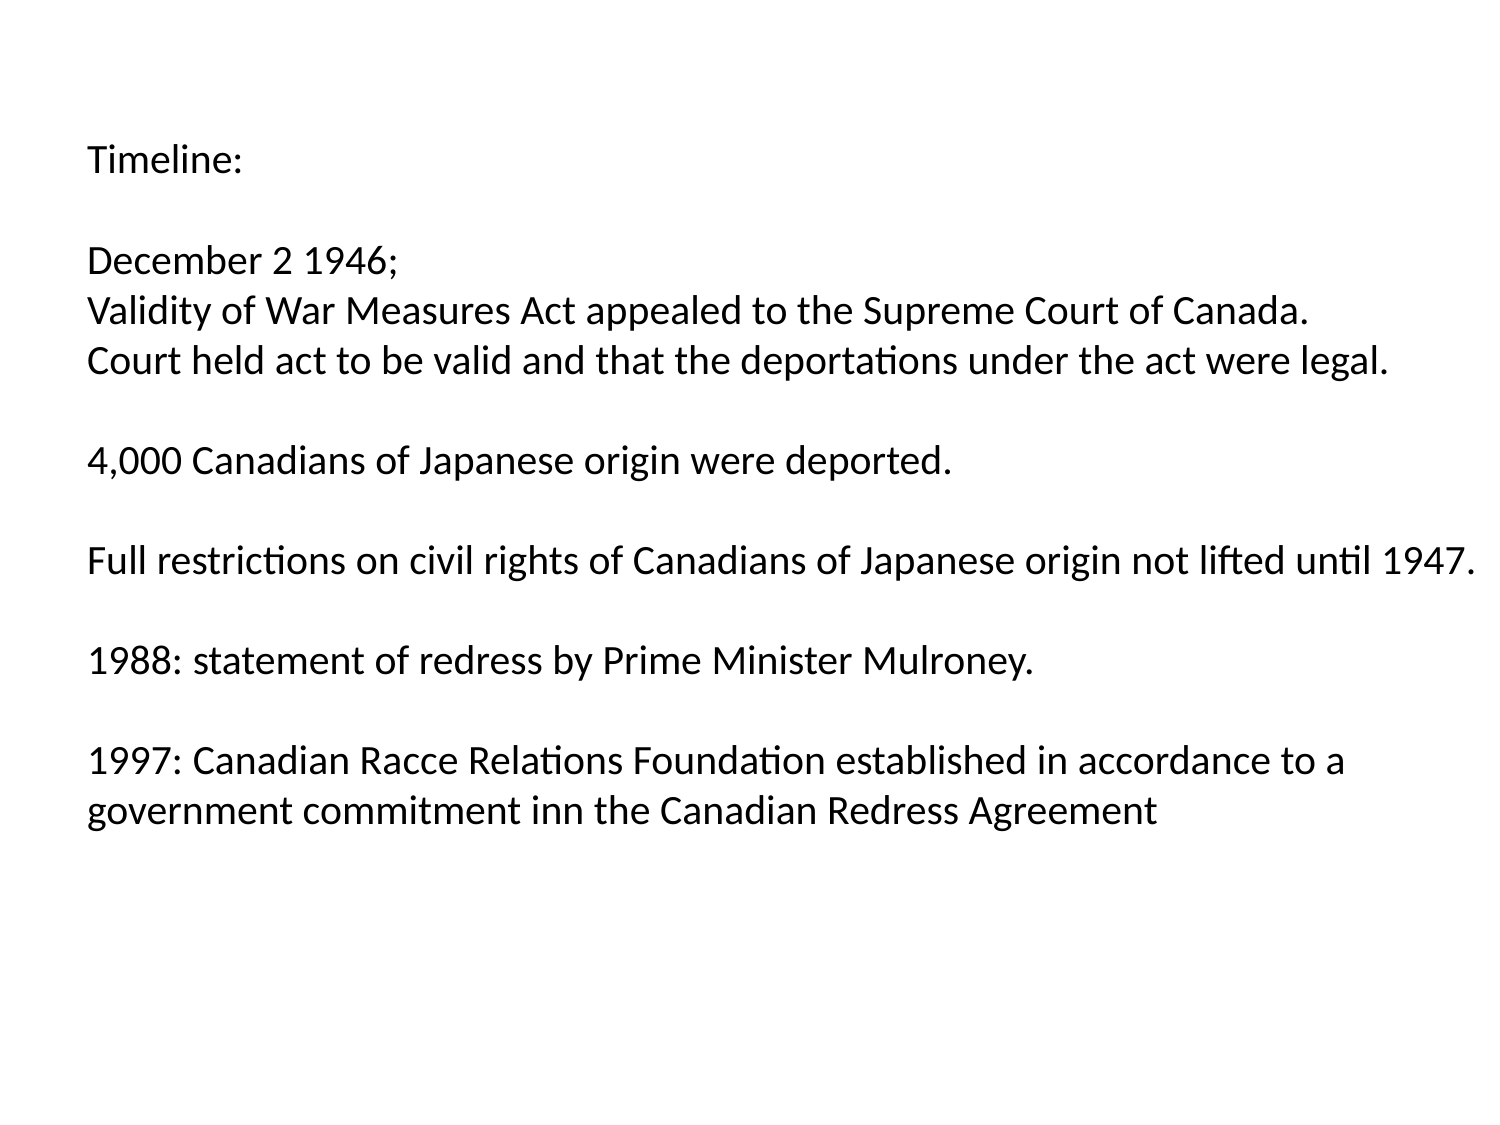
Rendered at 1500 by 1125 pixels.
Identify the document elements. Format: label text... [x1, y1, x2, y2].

text_box Timeline: December 2 1946; Validity of War Measures Act appealed to the Supreme Court of Canada. Court held act to be valid and that the deportations under the act were legal. 4,000 Canadians of Japanese origin were deported. Full restrictions on civil rights of Canadians of Japanese origin not lifted until 1947. 1988: statement of redress by Prime Minister Mulroney. 1997: Canadian Racce Relations Foundation established in accordance to a government commitment inn the Canadian Redress Agreement [72, 124, 1493, 930]
